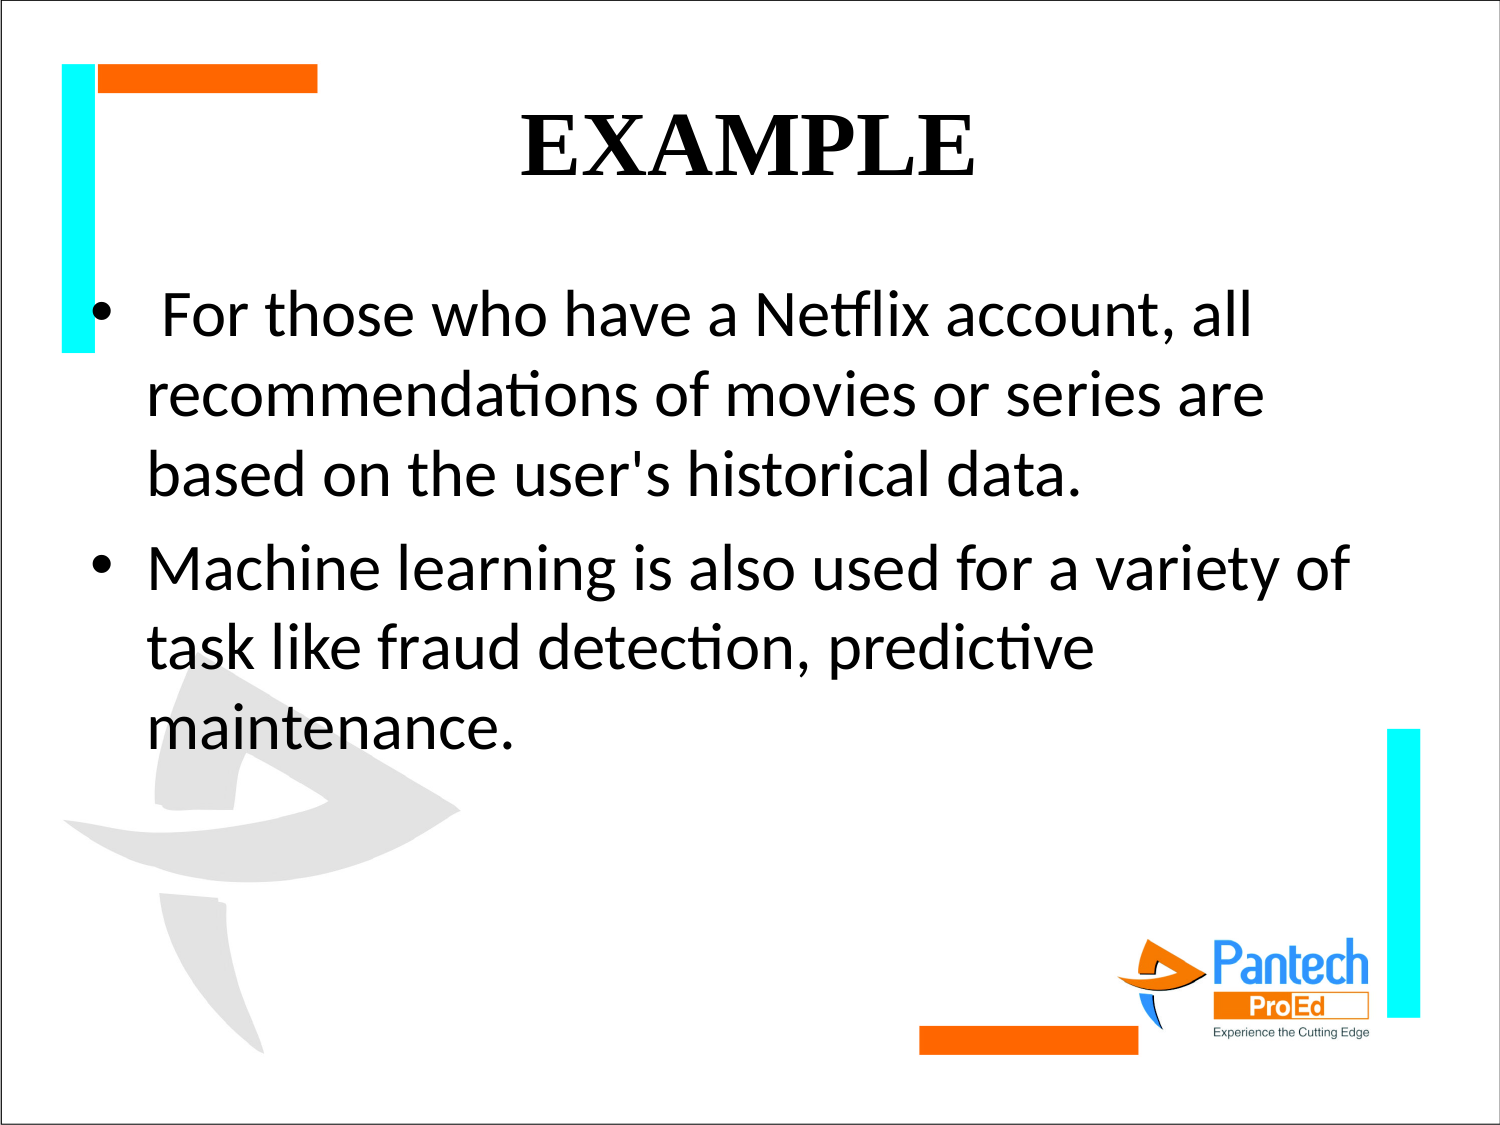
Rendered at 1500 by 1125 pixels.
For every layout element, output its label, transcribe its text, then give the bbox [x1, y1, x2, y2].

list For those who have a Netflix account, all recommendations of movies or series are based on the user's historical data. Machine learning is also used for a variety of task like fraud detection, predictive maintenance. [75, 262, 1425, 1005]
picture [0, 0, 1500, 1125]
title EXAMPLE [75, 45, 1425, 233]
